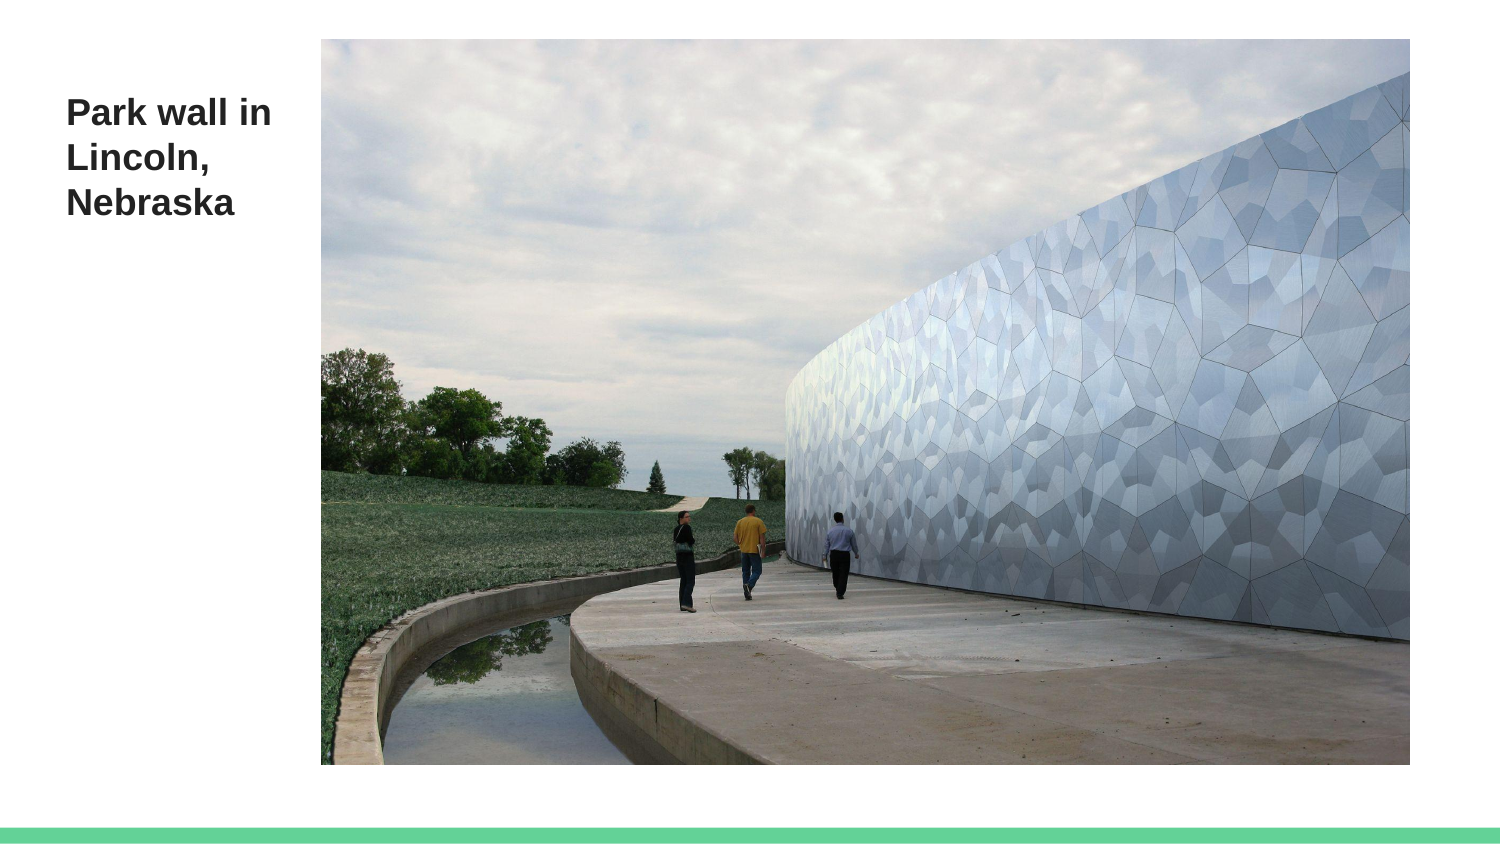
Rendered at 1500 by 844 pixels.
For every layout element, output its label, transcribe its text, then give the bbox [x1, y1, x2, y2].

title Park wall in Lincoln, Nebraska [51, 72, 316, 765]
picture [321, 38, 1410, 765]
